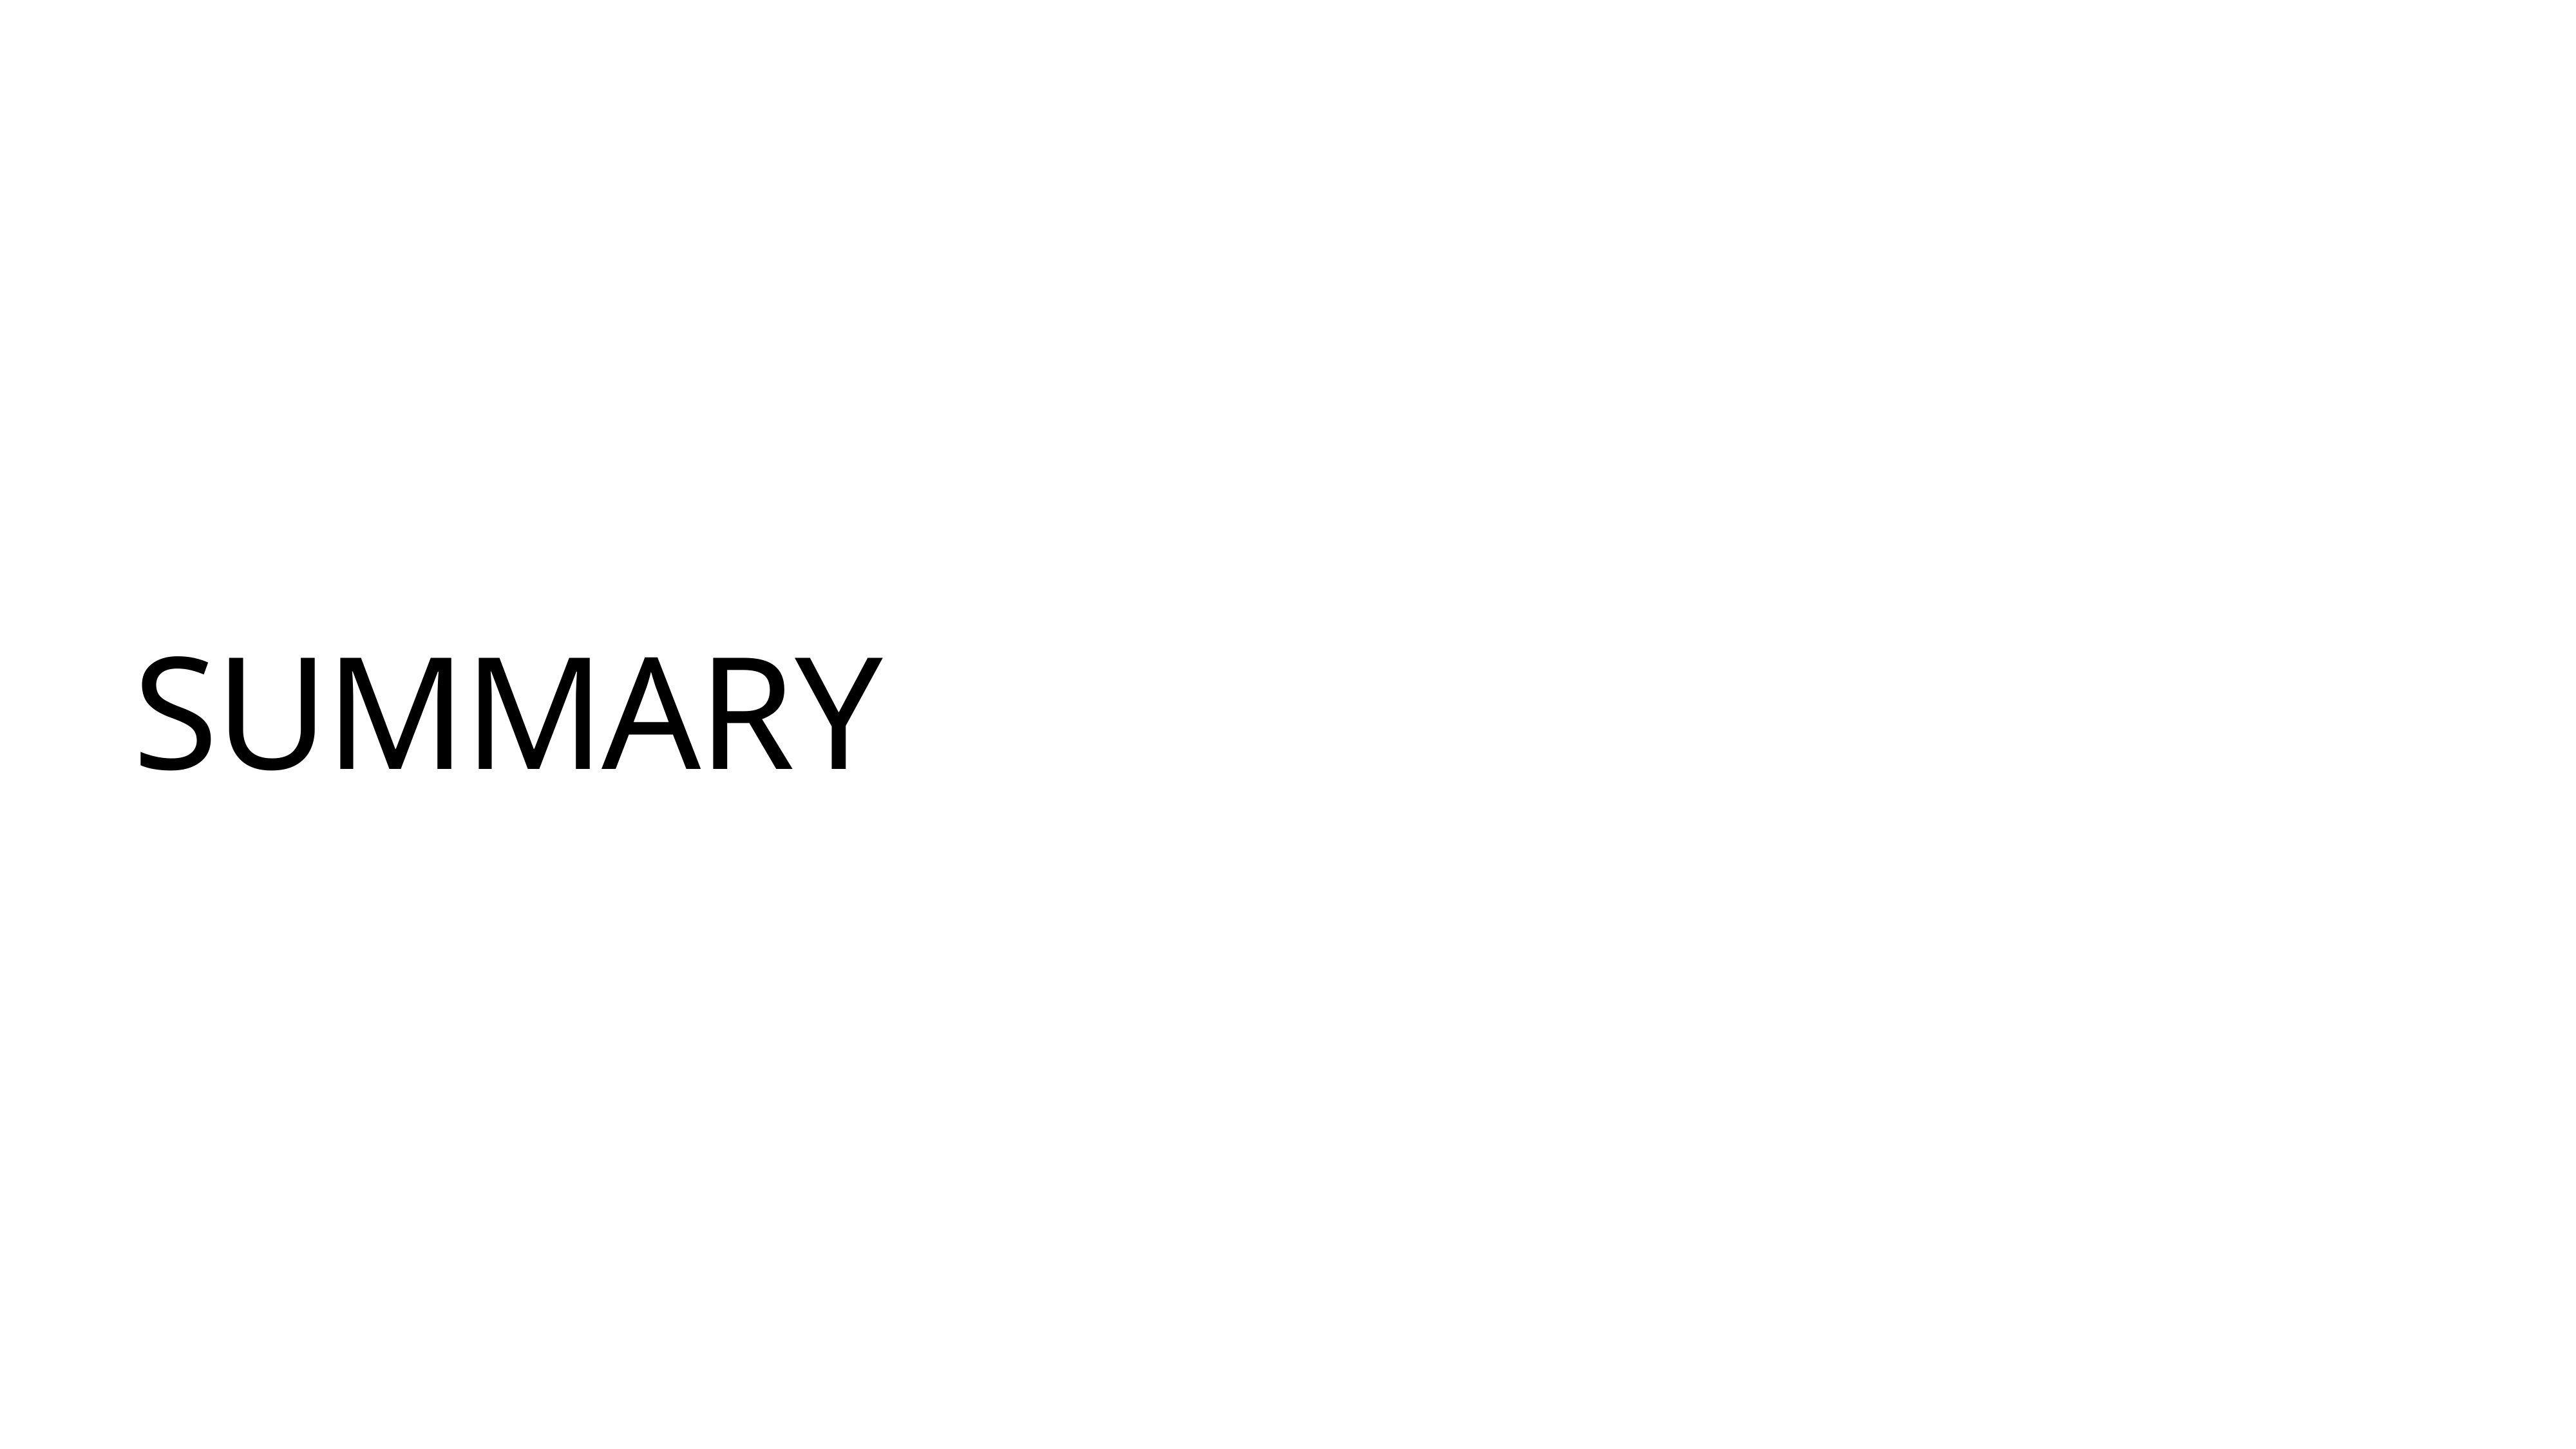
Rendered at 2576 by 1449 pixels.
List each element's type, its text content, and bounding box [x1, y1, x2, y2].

title SUMMARY [127, 478, 2449, 971]
